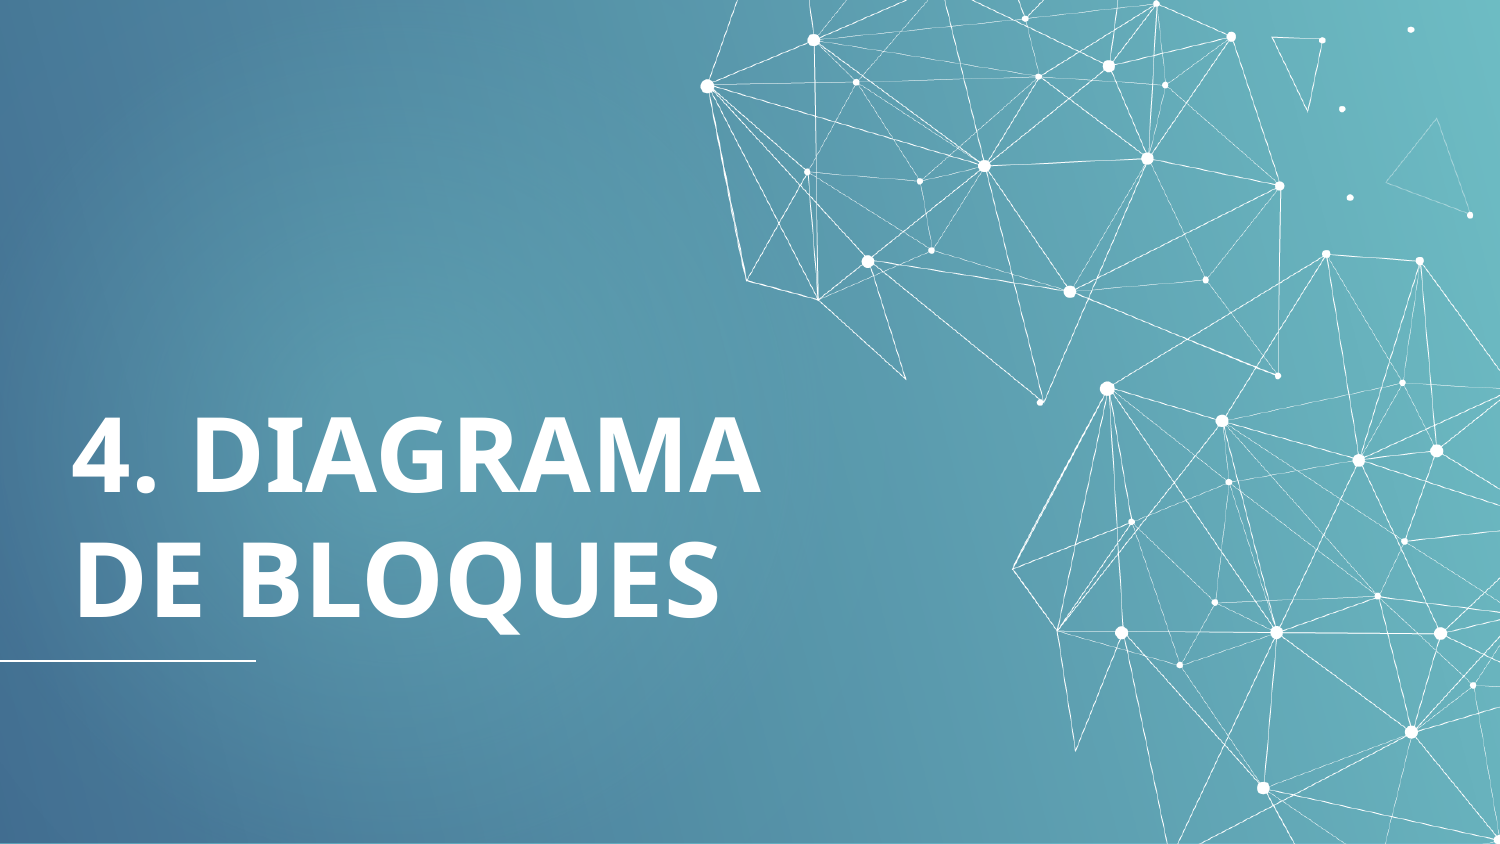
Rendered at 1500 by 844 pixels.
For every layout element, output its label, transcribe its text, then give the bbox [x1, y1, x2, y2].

picture [0, 0, 1500, 844]
title 4. DIAGRAMA DE BLOQUES [56, 388, 848, 640]
